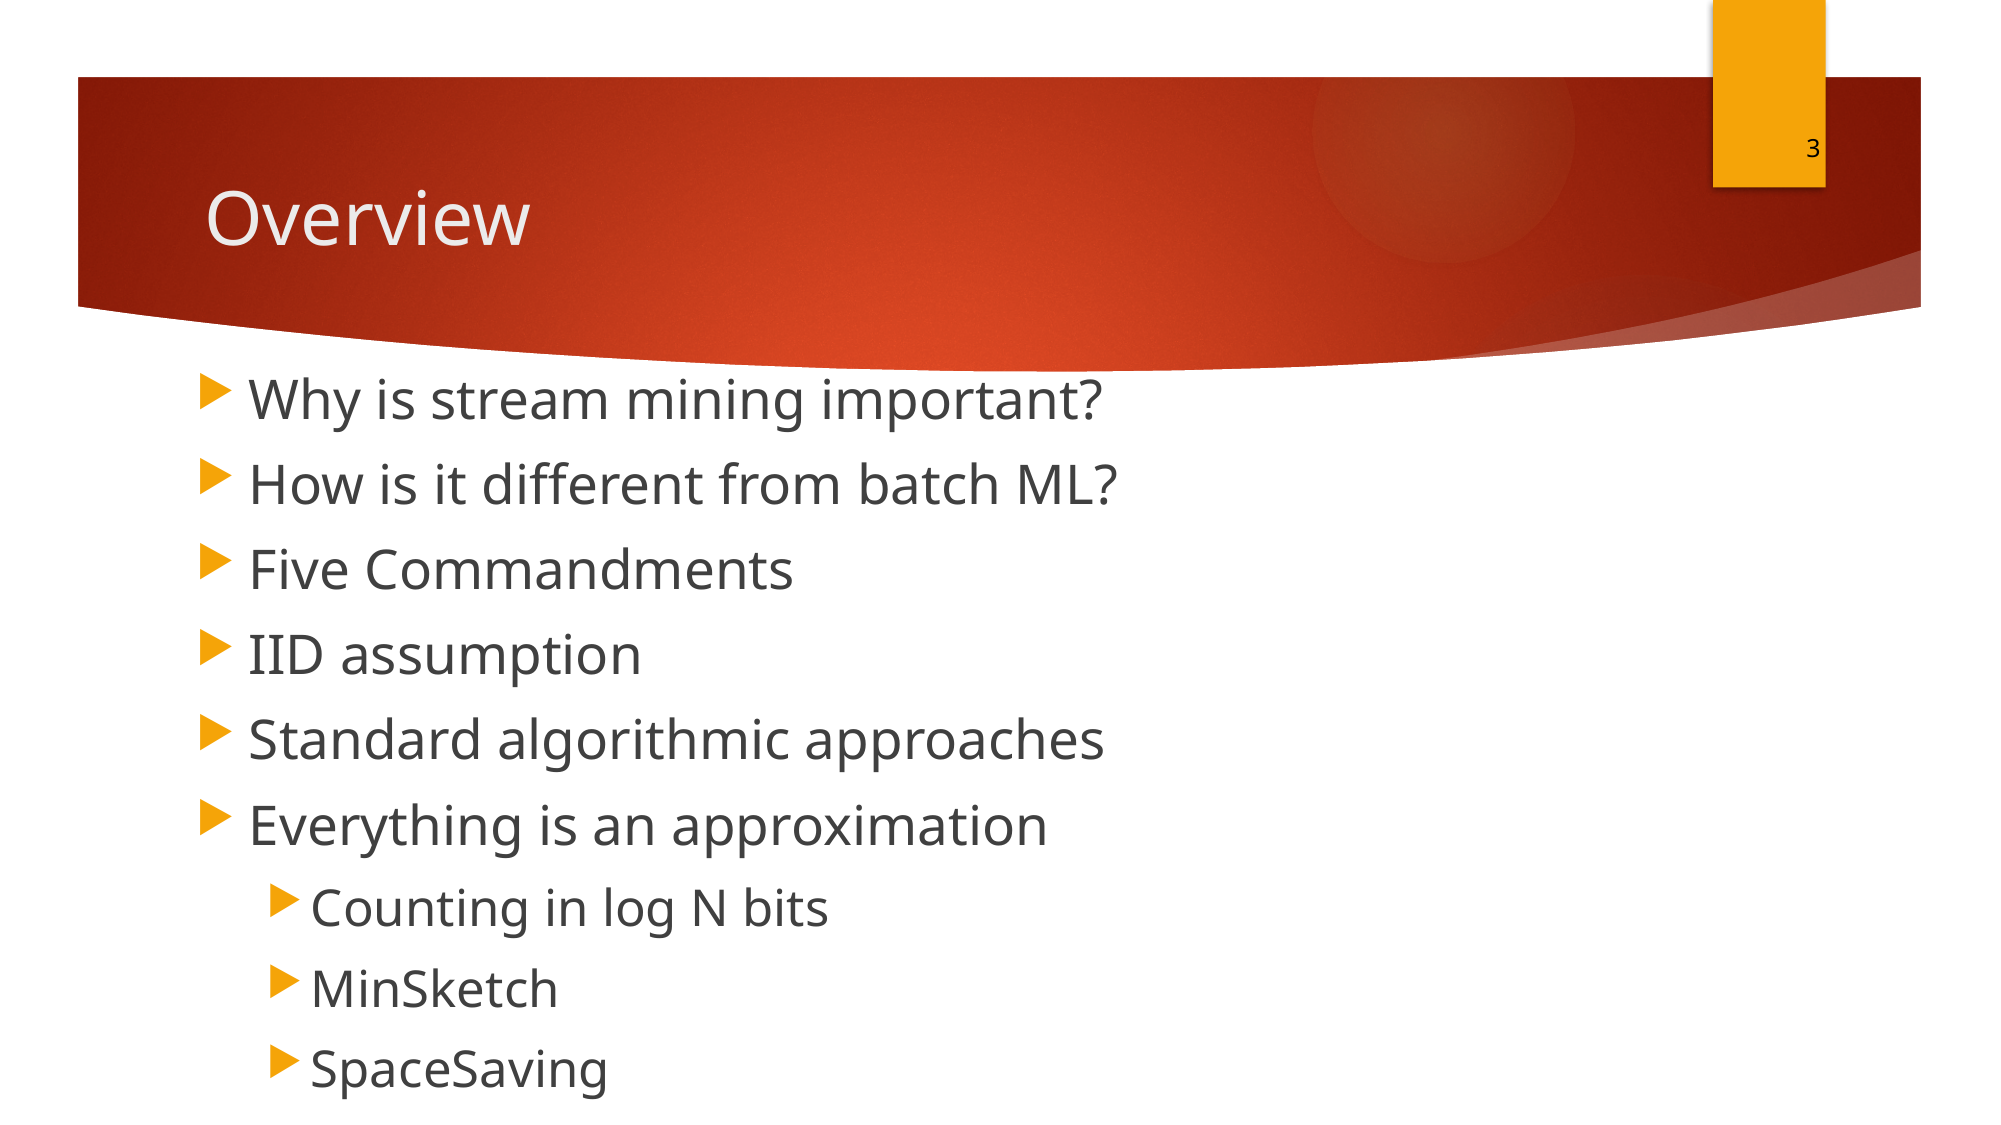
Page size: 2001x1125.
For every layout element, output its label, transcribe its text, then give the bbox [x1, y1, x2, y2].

slide_number 3 [1698, 48, 1836, 175]
list Why is stream mining important? How is it different from batch ML? Five Commandments IID assumption Standard algorithmic approaches Everything is an approximation Counting in log N bits MinSketch SpaceSaving [181, 356, 1619, 1108]
title Overview [189, 155, 1627, 275]
